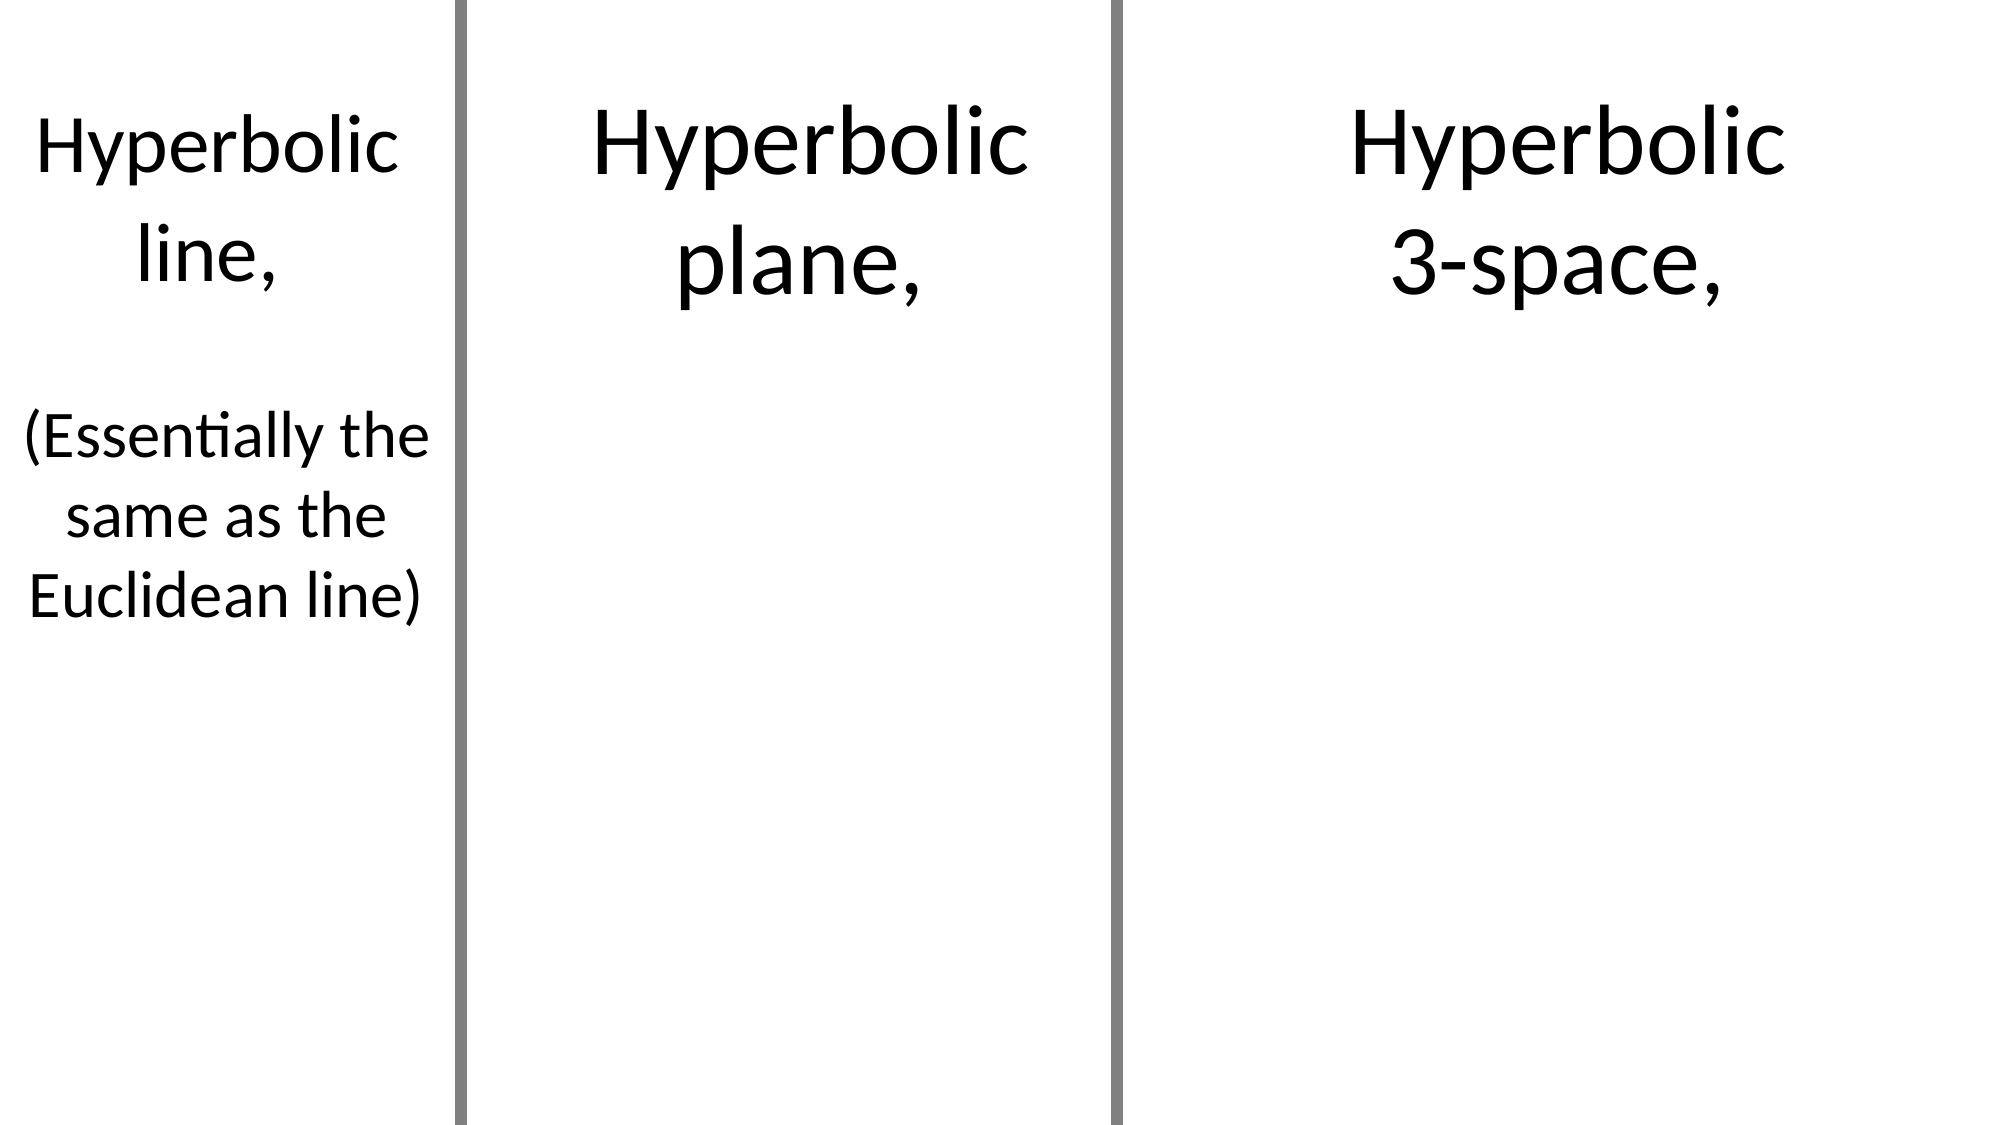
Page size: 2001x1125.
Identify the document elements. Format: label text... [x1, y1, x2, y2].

text_box (Essentially the same as the Euclidean line) [0, 383, 457, 638]
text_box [460, 0, 1111, 1125]
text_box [1116, 0, 1969, 1125]
